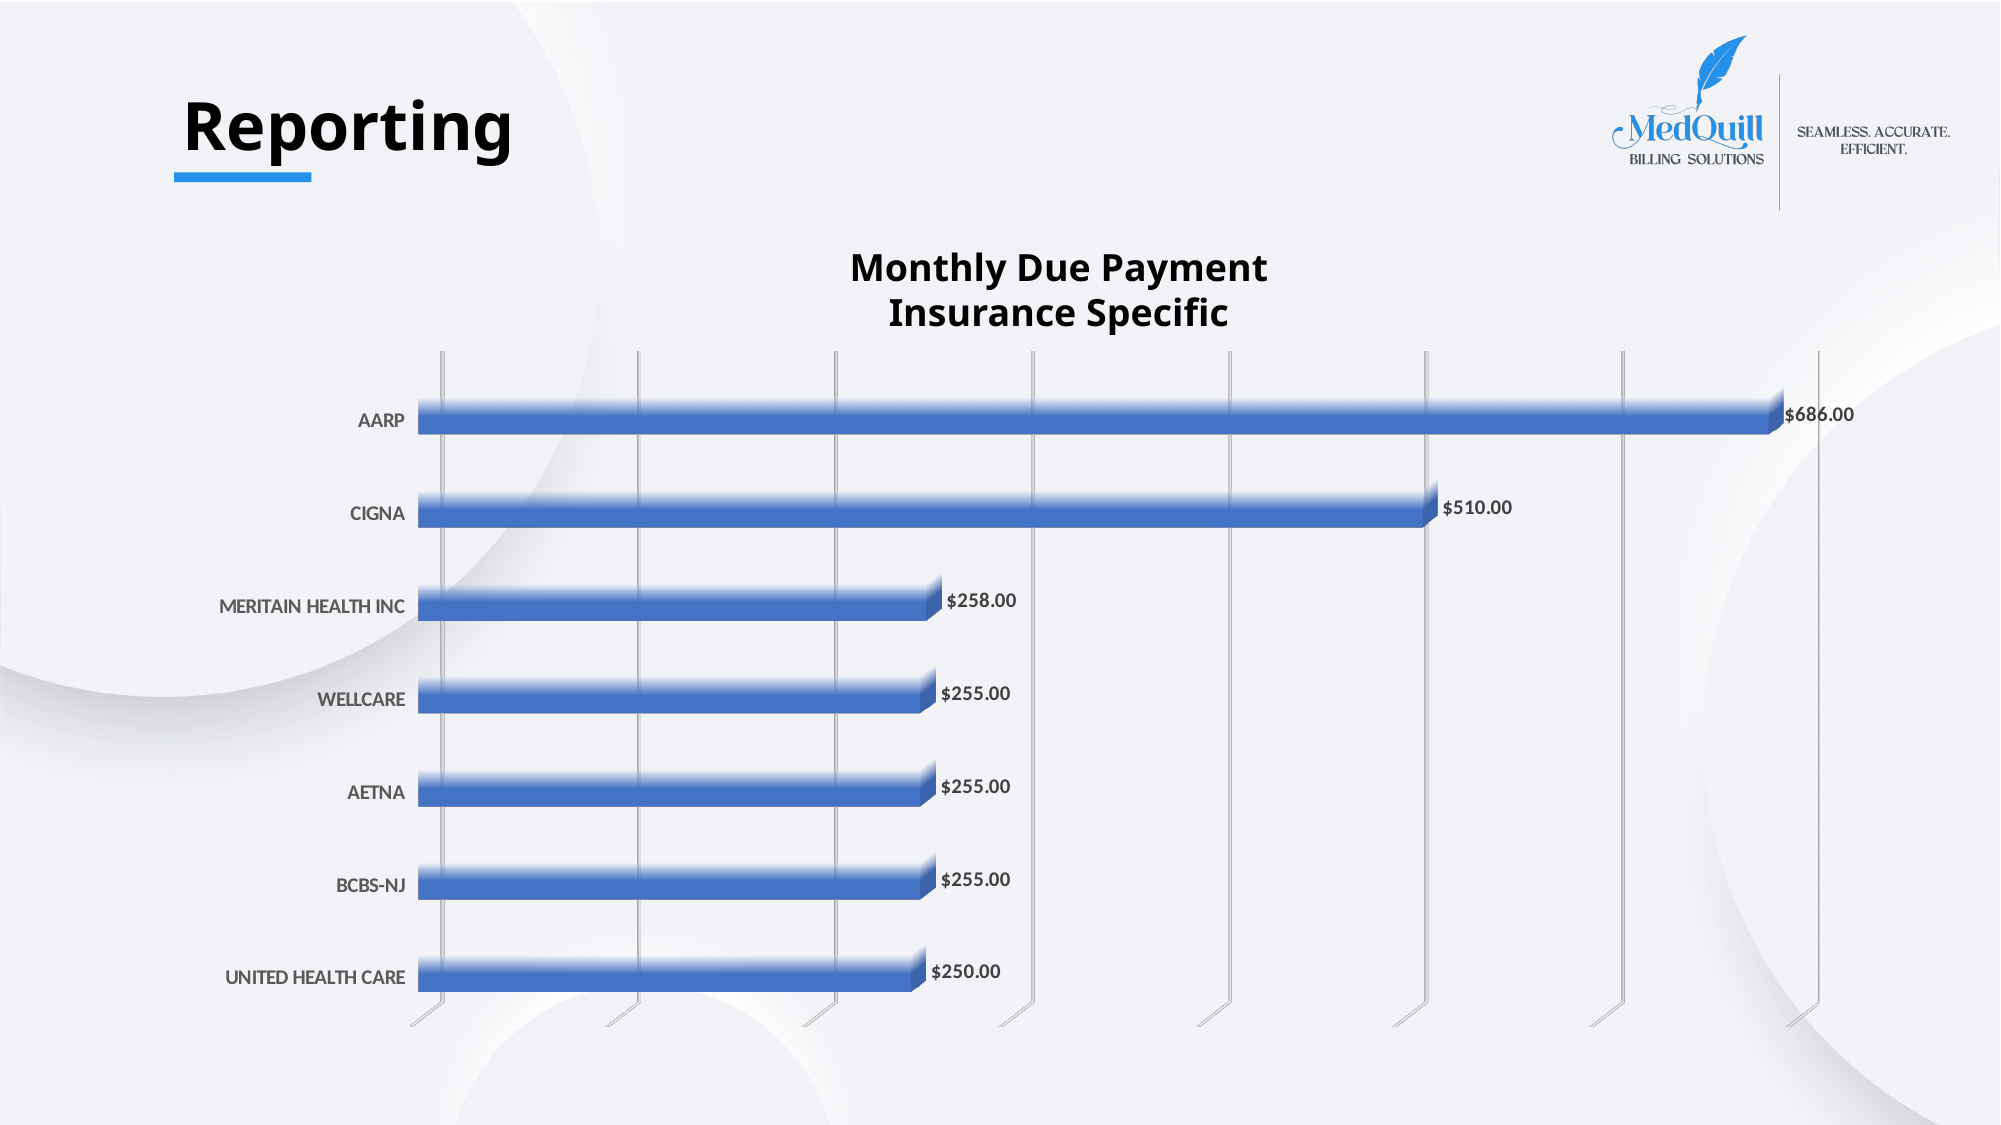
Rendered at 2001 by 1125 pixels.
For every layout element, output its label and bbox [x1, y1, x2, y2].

picture [0, 2, 2000, 1125]
chart [161, 337, 1878, 1041]
